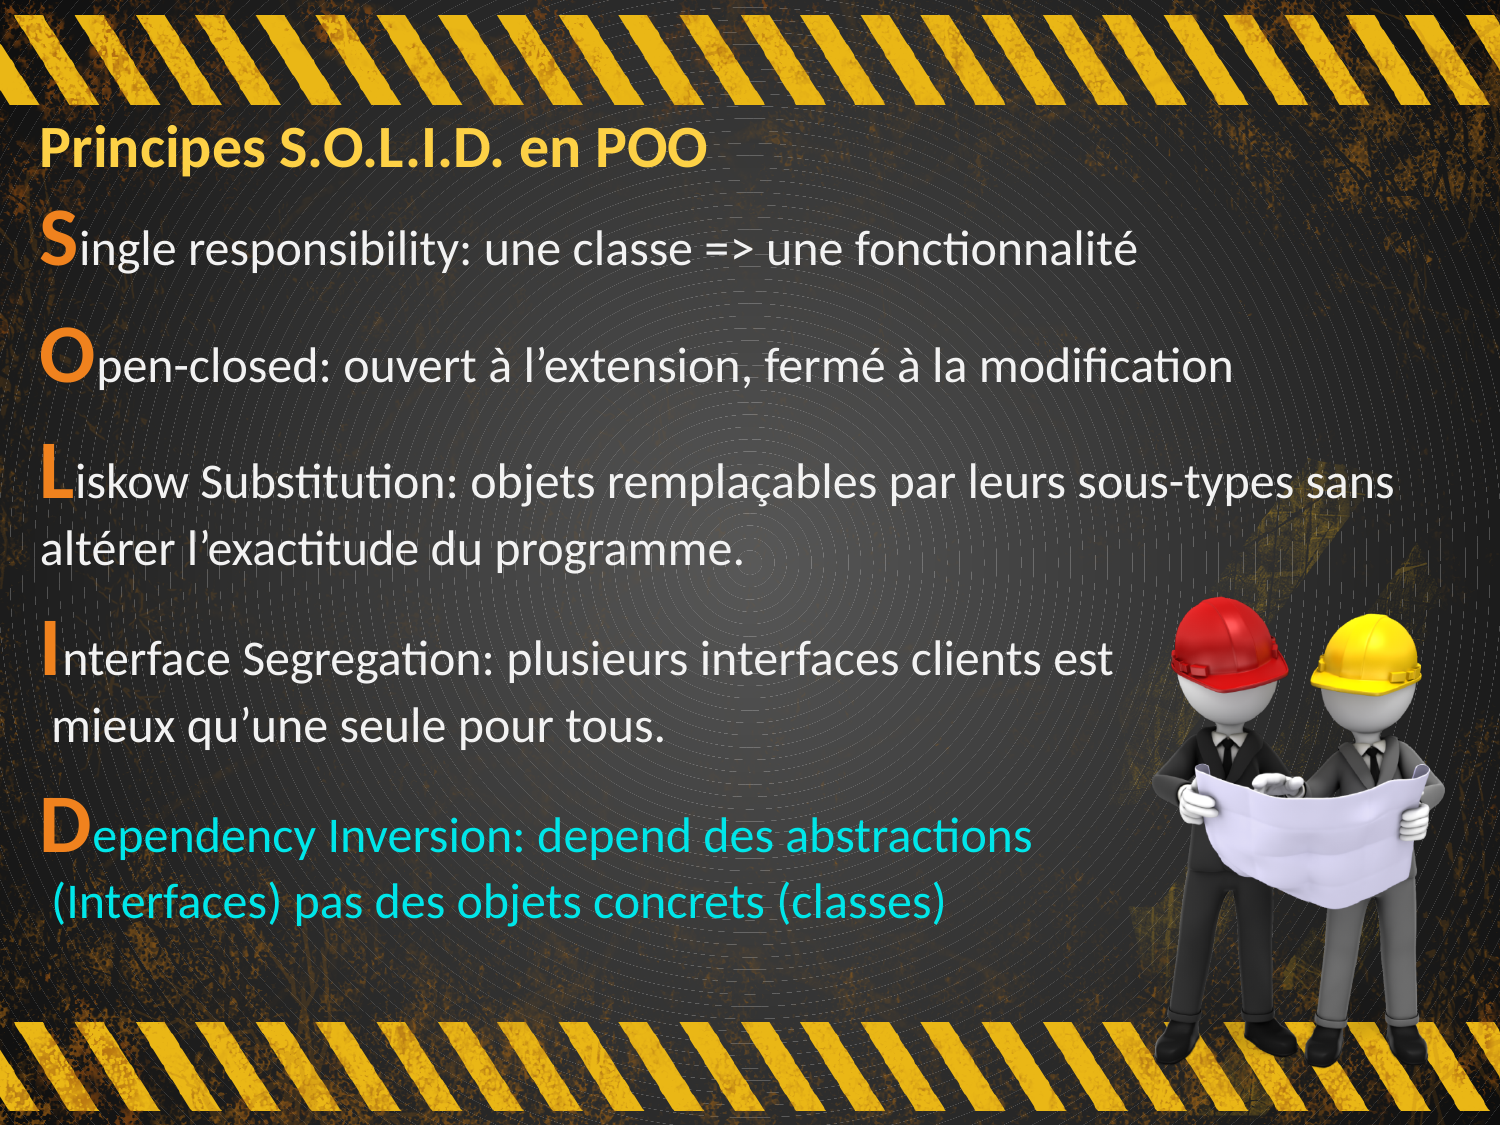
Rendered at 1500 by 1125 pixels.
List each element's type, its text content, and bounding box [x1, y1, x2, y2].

picture [0, 0, 1500, 1125]
subtitle Single responsibility: une classe => une fonctionnalité Open-closed: ouvert à l’extension, fermé à la modification Liskow Substitution: objets remplaçables par leurs sous-types sans altérer l’exactitude du programme. Interface Segregation: plusieurs interfaces clients est mieux qu’une seule pour tous. Dependency Inversion: depend des abstractions (Interfaces) pas des objets concrets (classes) [24, 174, 1475, 1013]
title Principes S.O.L.I.D. en POO [24, 99, 1300, 174]
